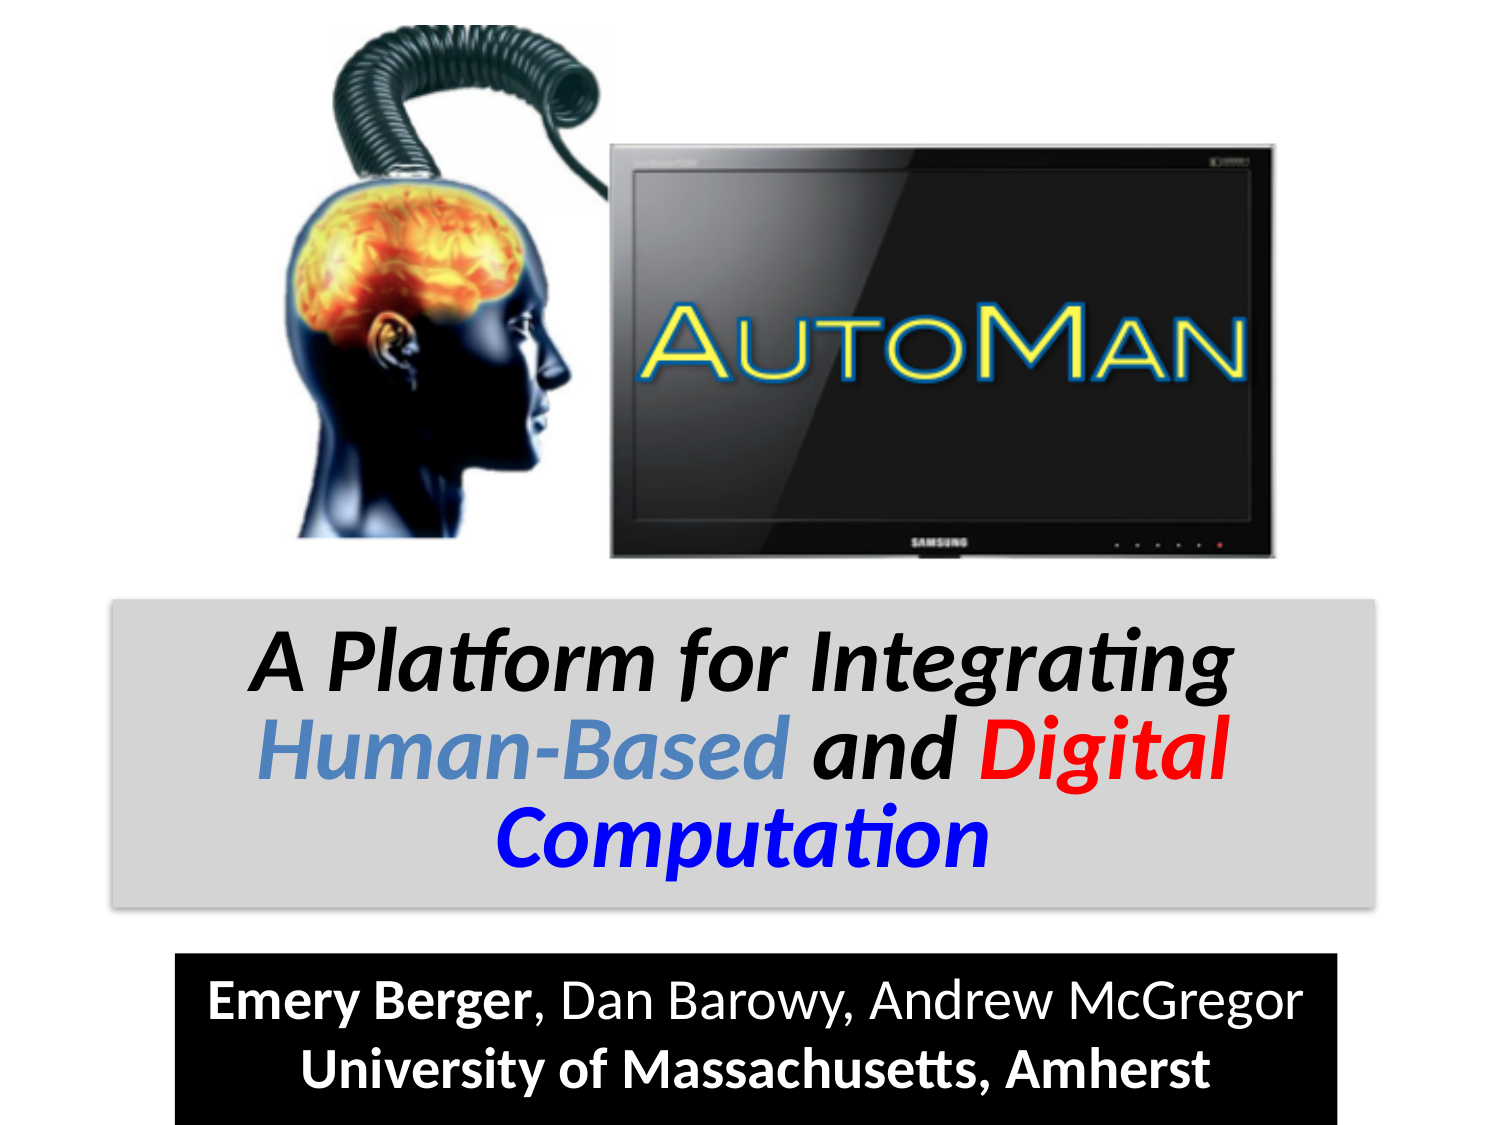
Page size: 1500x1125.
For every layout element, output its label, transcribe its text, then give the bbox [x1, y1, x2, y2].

picture [158, 25, 1342, 566]
subtitle Emery Berger, Dan Barowy, Andrew McGregor University of Massachusetts, Amherst [174, 953, 1338, 1125]
title A Platform for Integrating Human-Based and Digital Computation [112, 599, 1376, 908]
